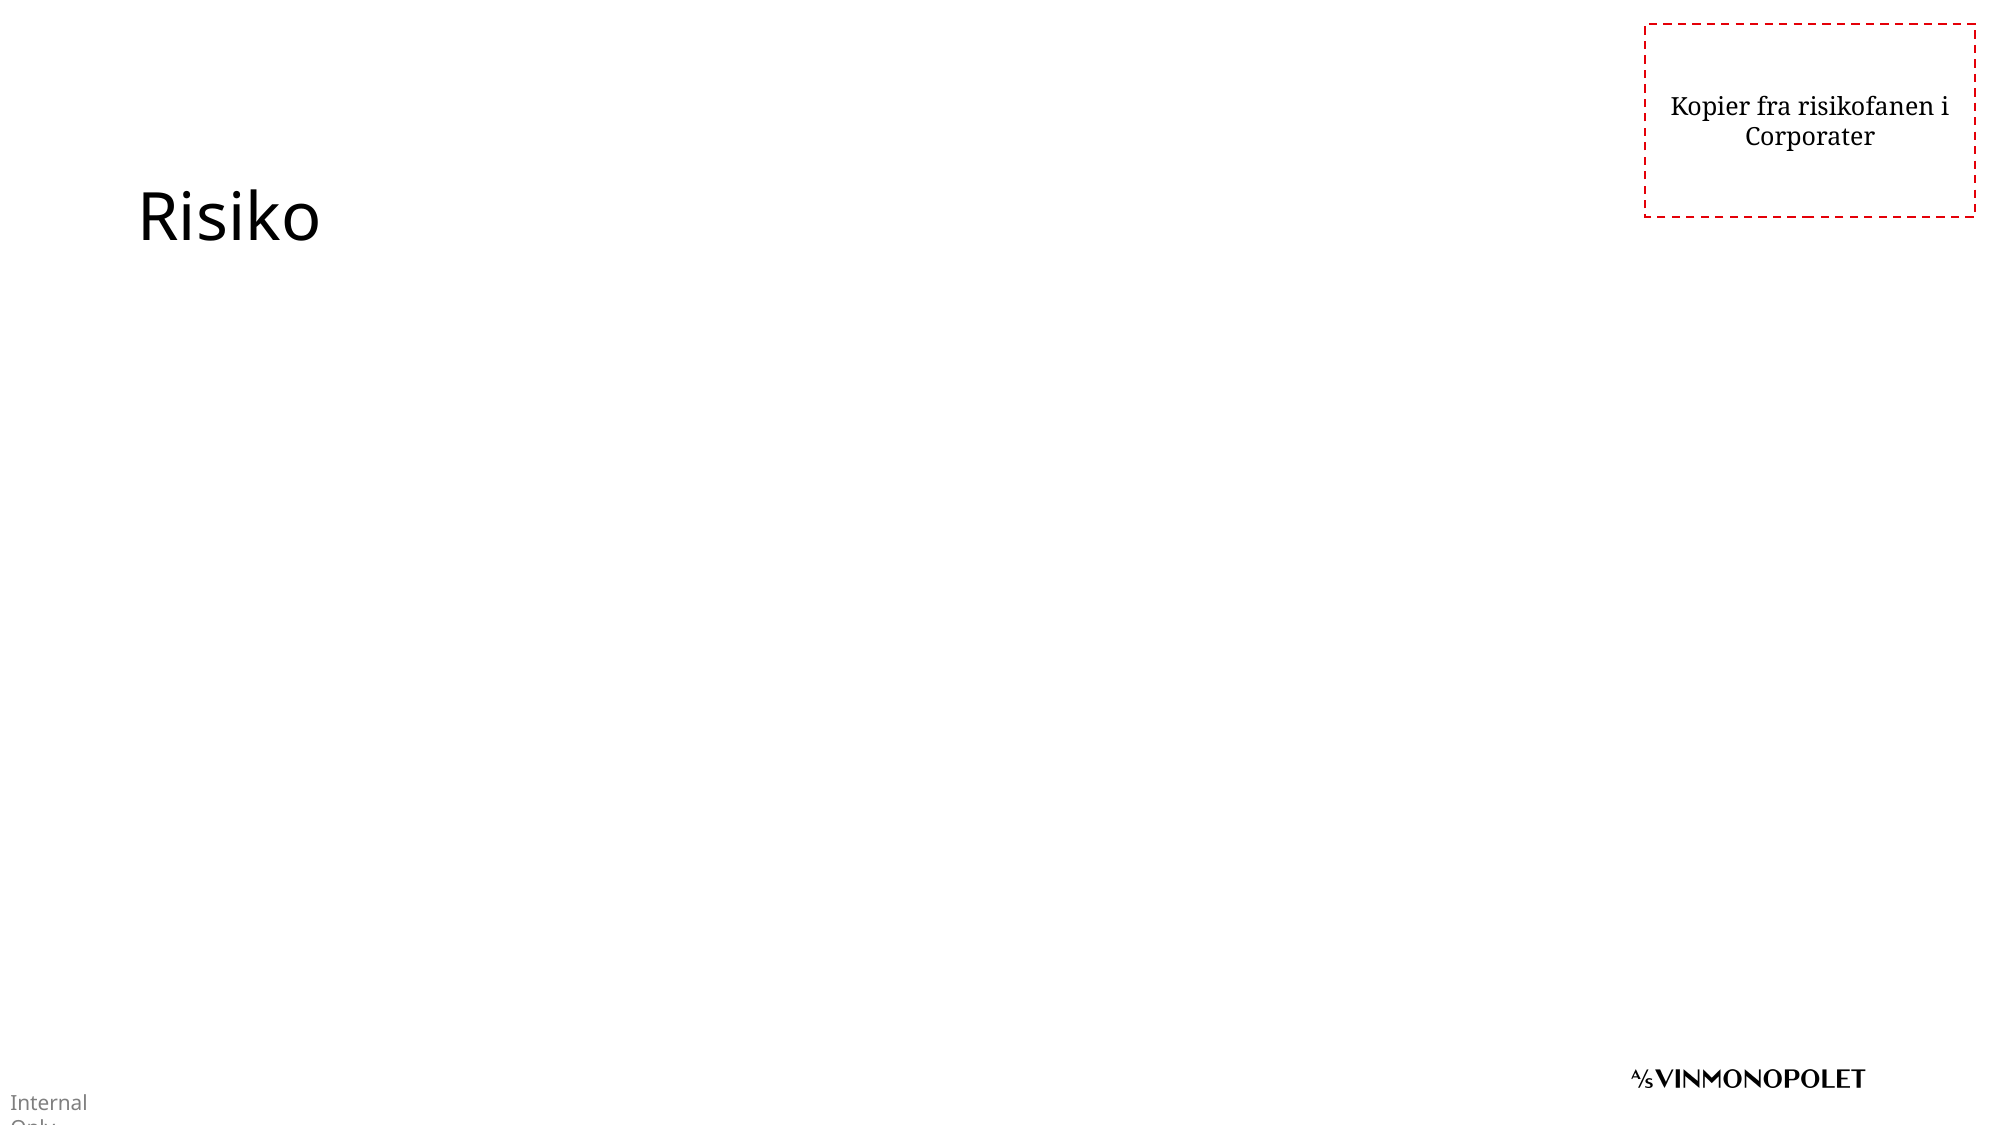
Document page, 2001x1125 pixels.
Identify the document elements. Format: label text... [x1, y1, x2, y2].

text_box Kopier fra risikofanen i Corporater [1644, 23, 1976, 218]
title Risiko [137, 84, 1863, 262]
